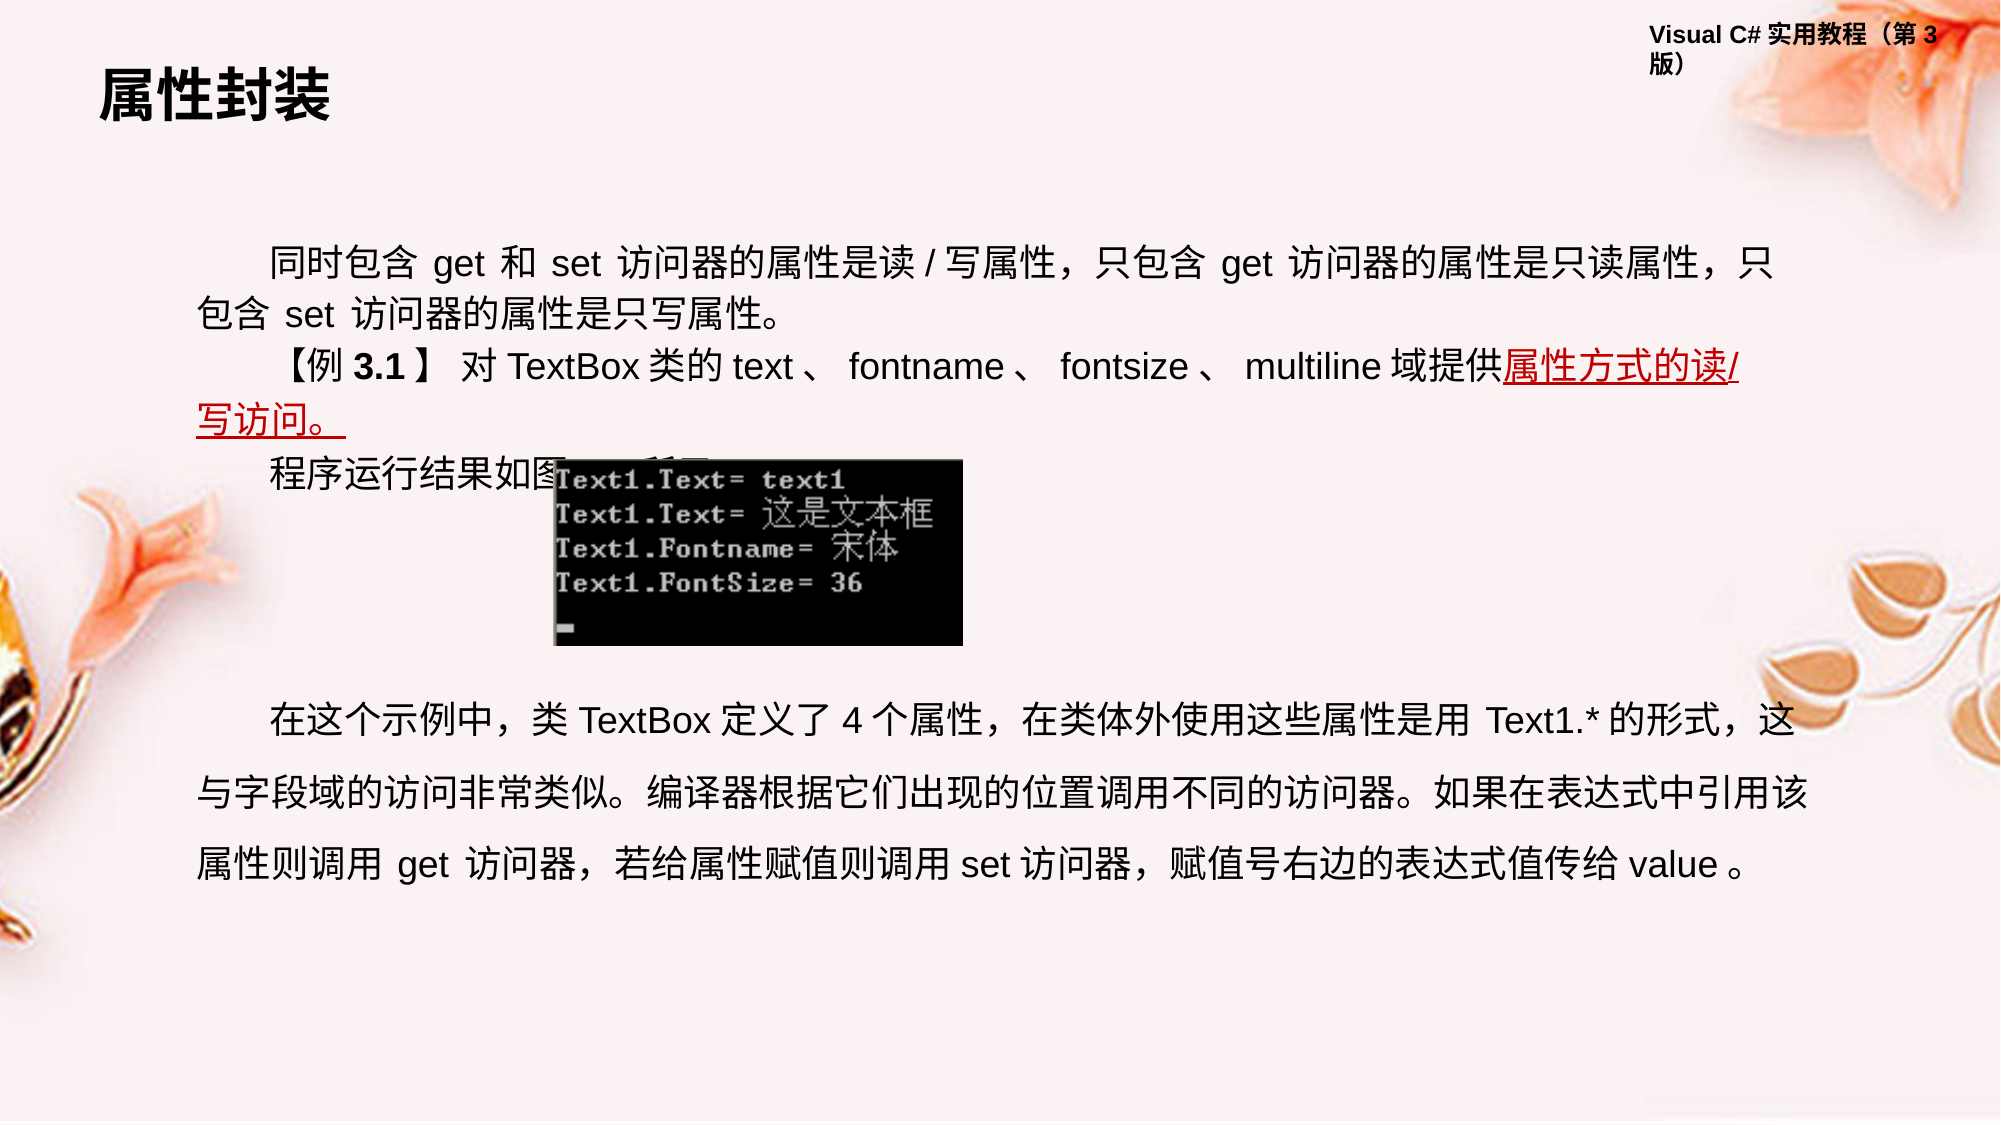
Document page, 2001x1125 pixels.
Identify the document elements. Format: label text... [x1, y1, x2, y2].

text_box 同时包含 get 和 set 访问器的属性是读/写属性，只包含 get 访问器的属性是只读属性，只包含 set 访问器的属性是只写属性。 【例3.1】 对TextBox类的text、fontname、fontsize、multiline域提供属性方式的读/写访问。 程序运行结果如图3.7所示。 [181, 231, 1827, 503]
text_box 在这个示例中，类TextBox定义了4个属性，在类体外使用这些属性是用 Text1.*的形式，这与字段域的访问非常类似。编译器根据它们出现的位置调用不同的访问器。如果在表达式中引用该属性则调用 get 访问器，若给属性赋值则调用set访问器，赋值号右边的表达式值传给value。 [181, 662, 1827, 899]
text_box 属性封装 [83, 58, 773, 136]
picture [0, 0, 2001, 1125]
